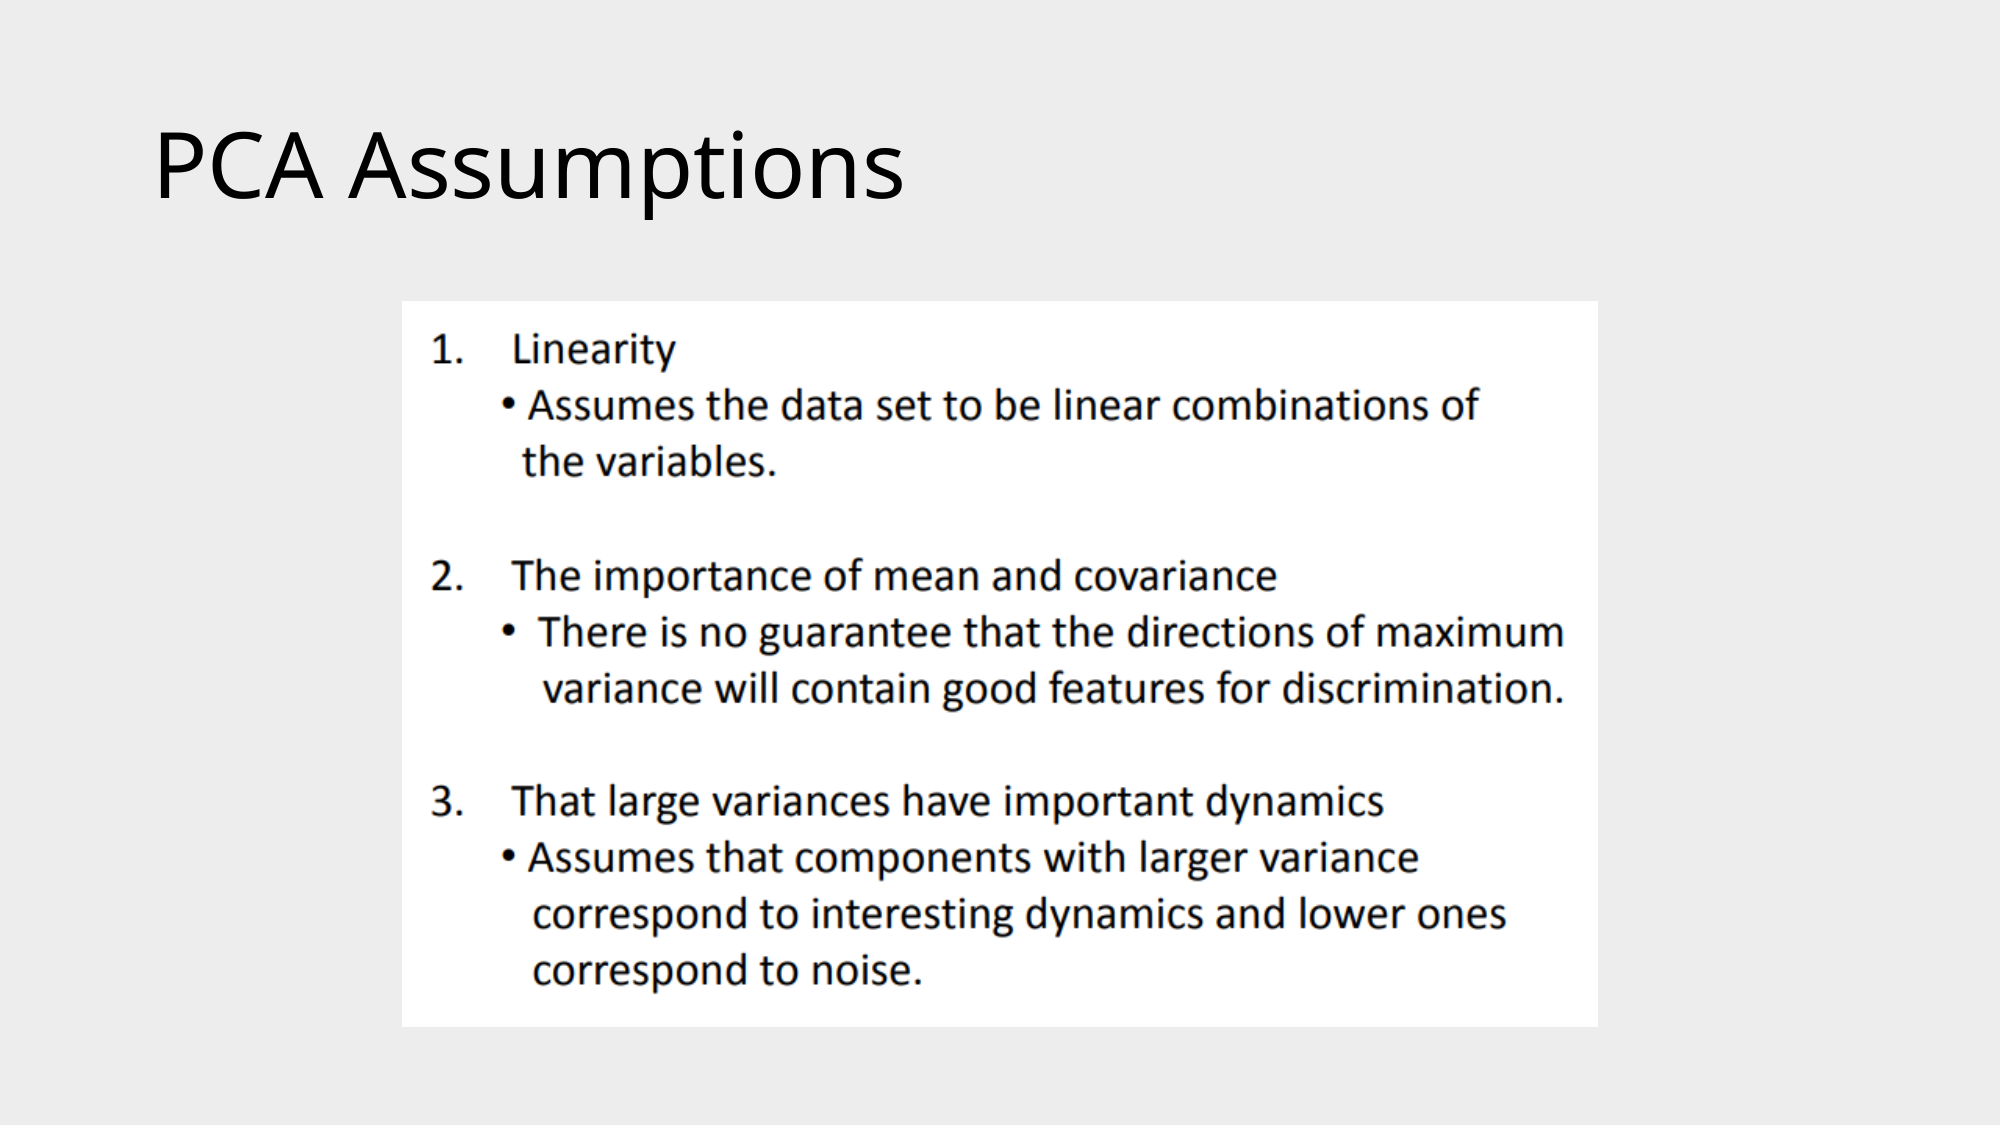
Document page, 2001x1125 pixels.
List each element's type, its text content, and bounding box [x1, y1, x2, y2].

title PCA Assumptions [137, 59, 1863, 278]
picture [402, 301, 1598, 1027]
